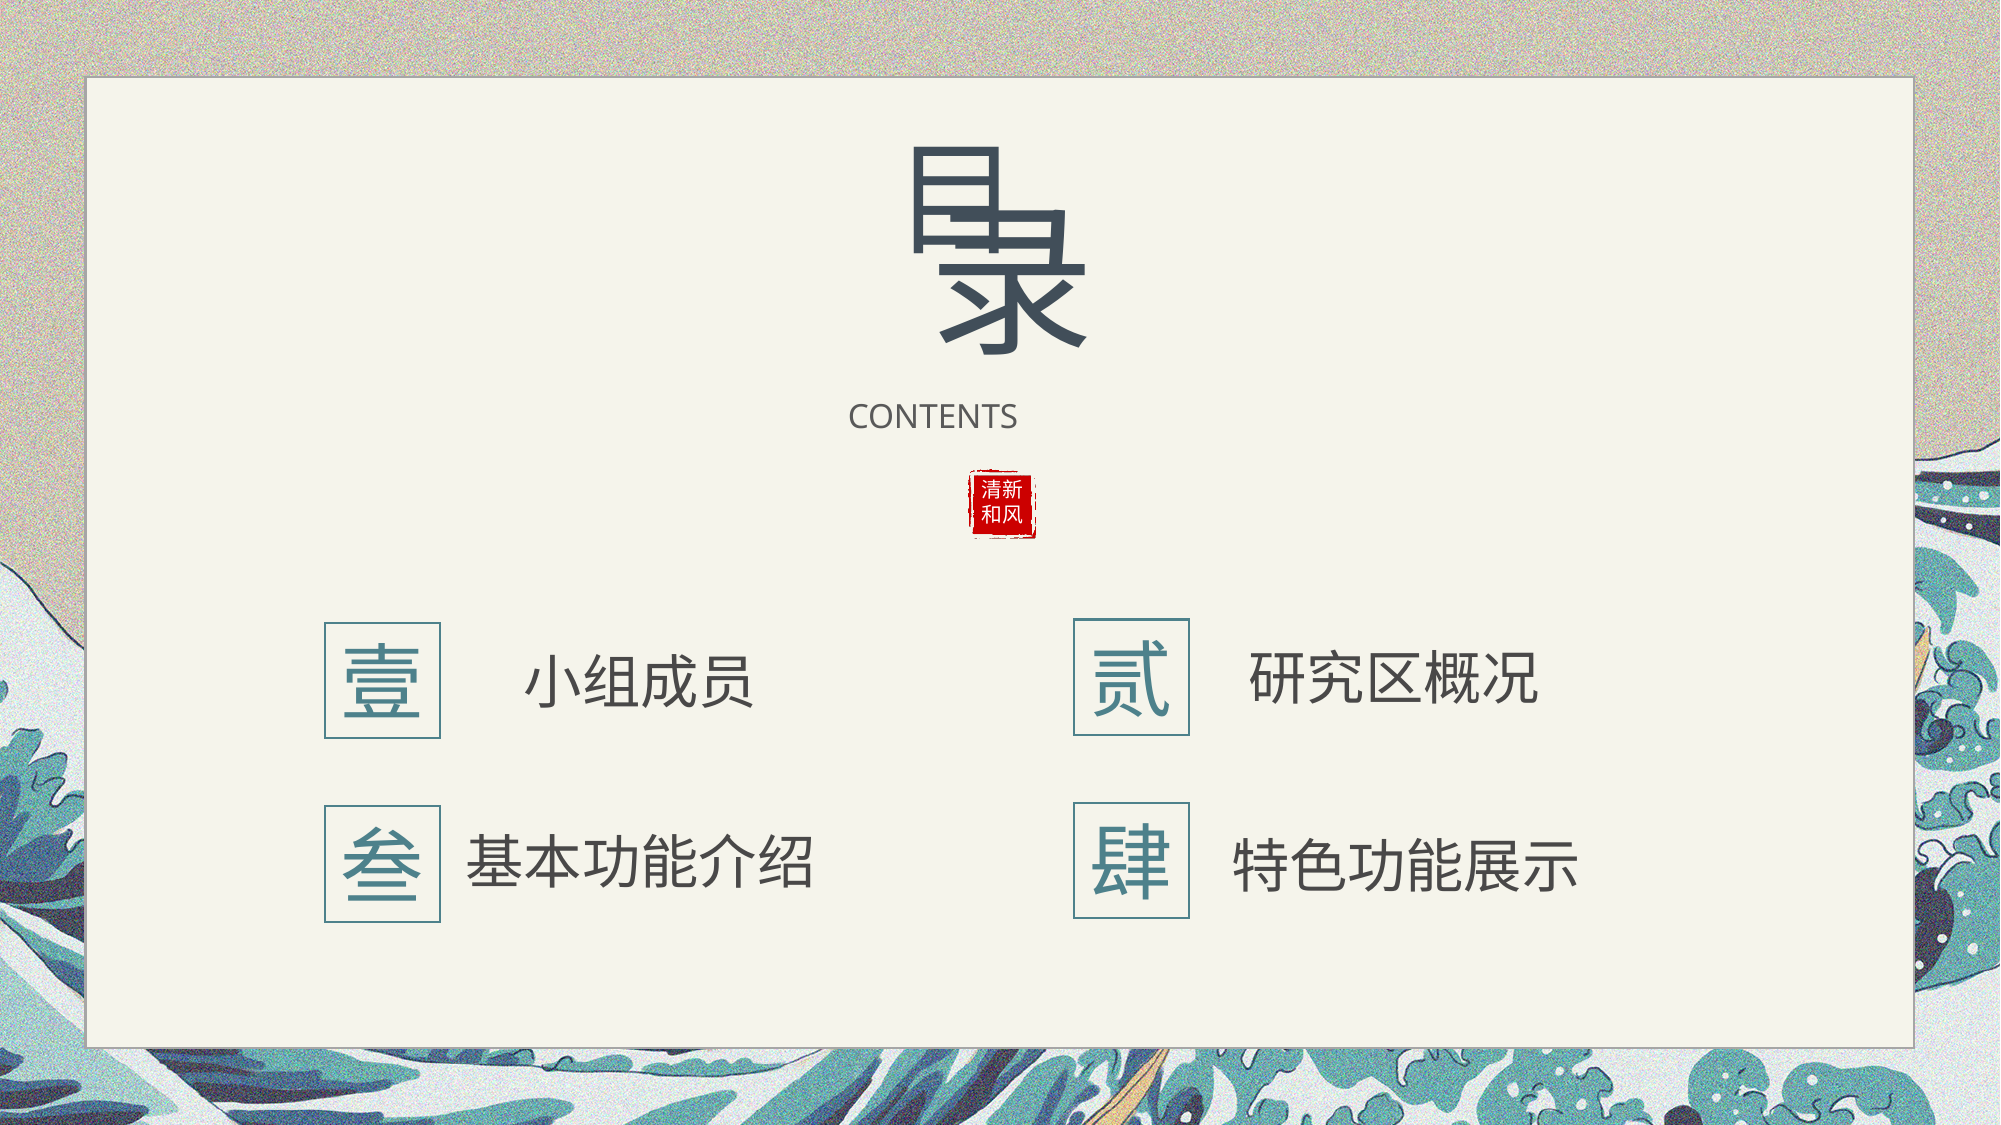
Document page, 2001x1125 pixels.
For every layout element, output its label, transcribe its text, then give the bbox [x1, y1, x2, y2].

text_box 壹 [324, 622, 441, 739]
text_box 录 [913, 167, 1111, 383]
text_box 叁 [324, 805, 441, 923]
text_box 基本功能介绍 [441, 817, 881, 903]
text_box 目 [880, 112, 988, 277]
text_box 特色功能展示 [1190, 821, 1640, 906]
picture [0, 0, 2000, 1125]
text_box CONTENTS [833, 387, 1190, 443]
text_box 研究区概况 [1217, 634, 1572, 720]
text_box 贰 [1073, 618, 1190, 736]
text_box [966, 469, 1056, 540]
text_box 小组成员 [441, 637, 881, 723]
text_box 肆 [1073, 802, 1190, 919]
